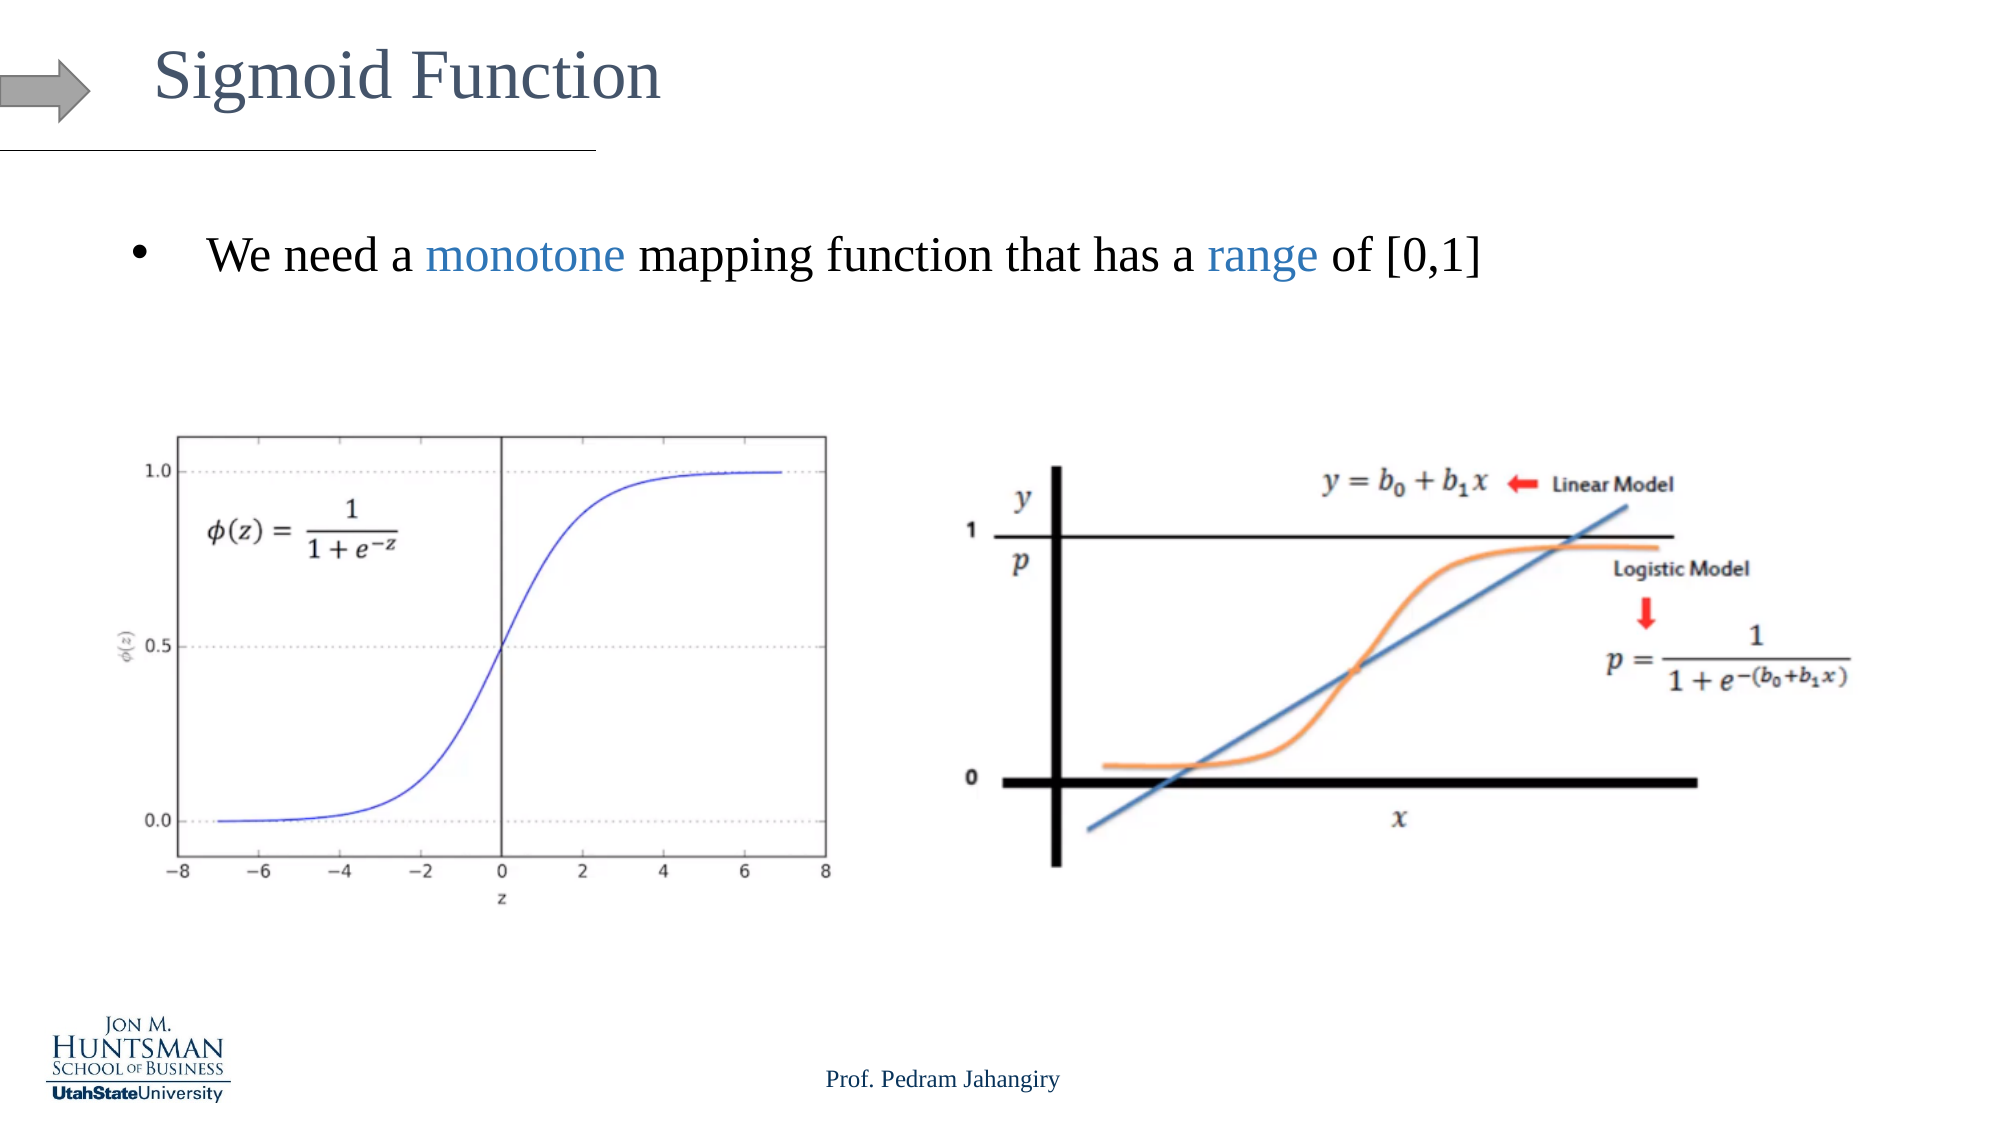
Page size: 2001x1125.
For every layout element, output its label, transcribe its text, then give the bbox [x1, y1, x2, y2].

text_box [0, 58, 91, 124]
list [116, 414, 884, 911]
picture [933, 453, 1892, 879]
picture [44, 1009, 232, 1103]
text_box We need a monotone mapping function that has a range of [0,1] [116, 214, 1822, 289]
text_box Sigmoid Function [138, 17, 1392, 122]
